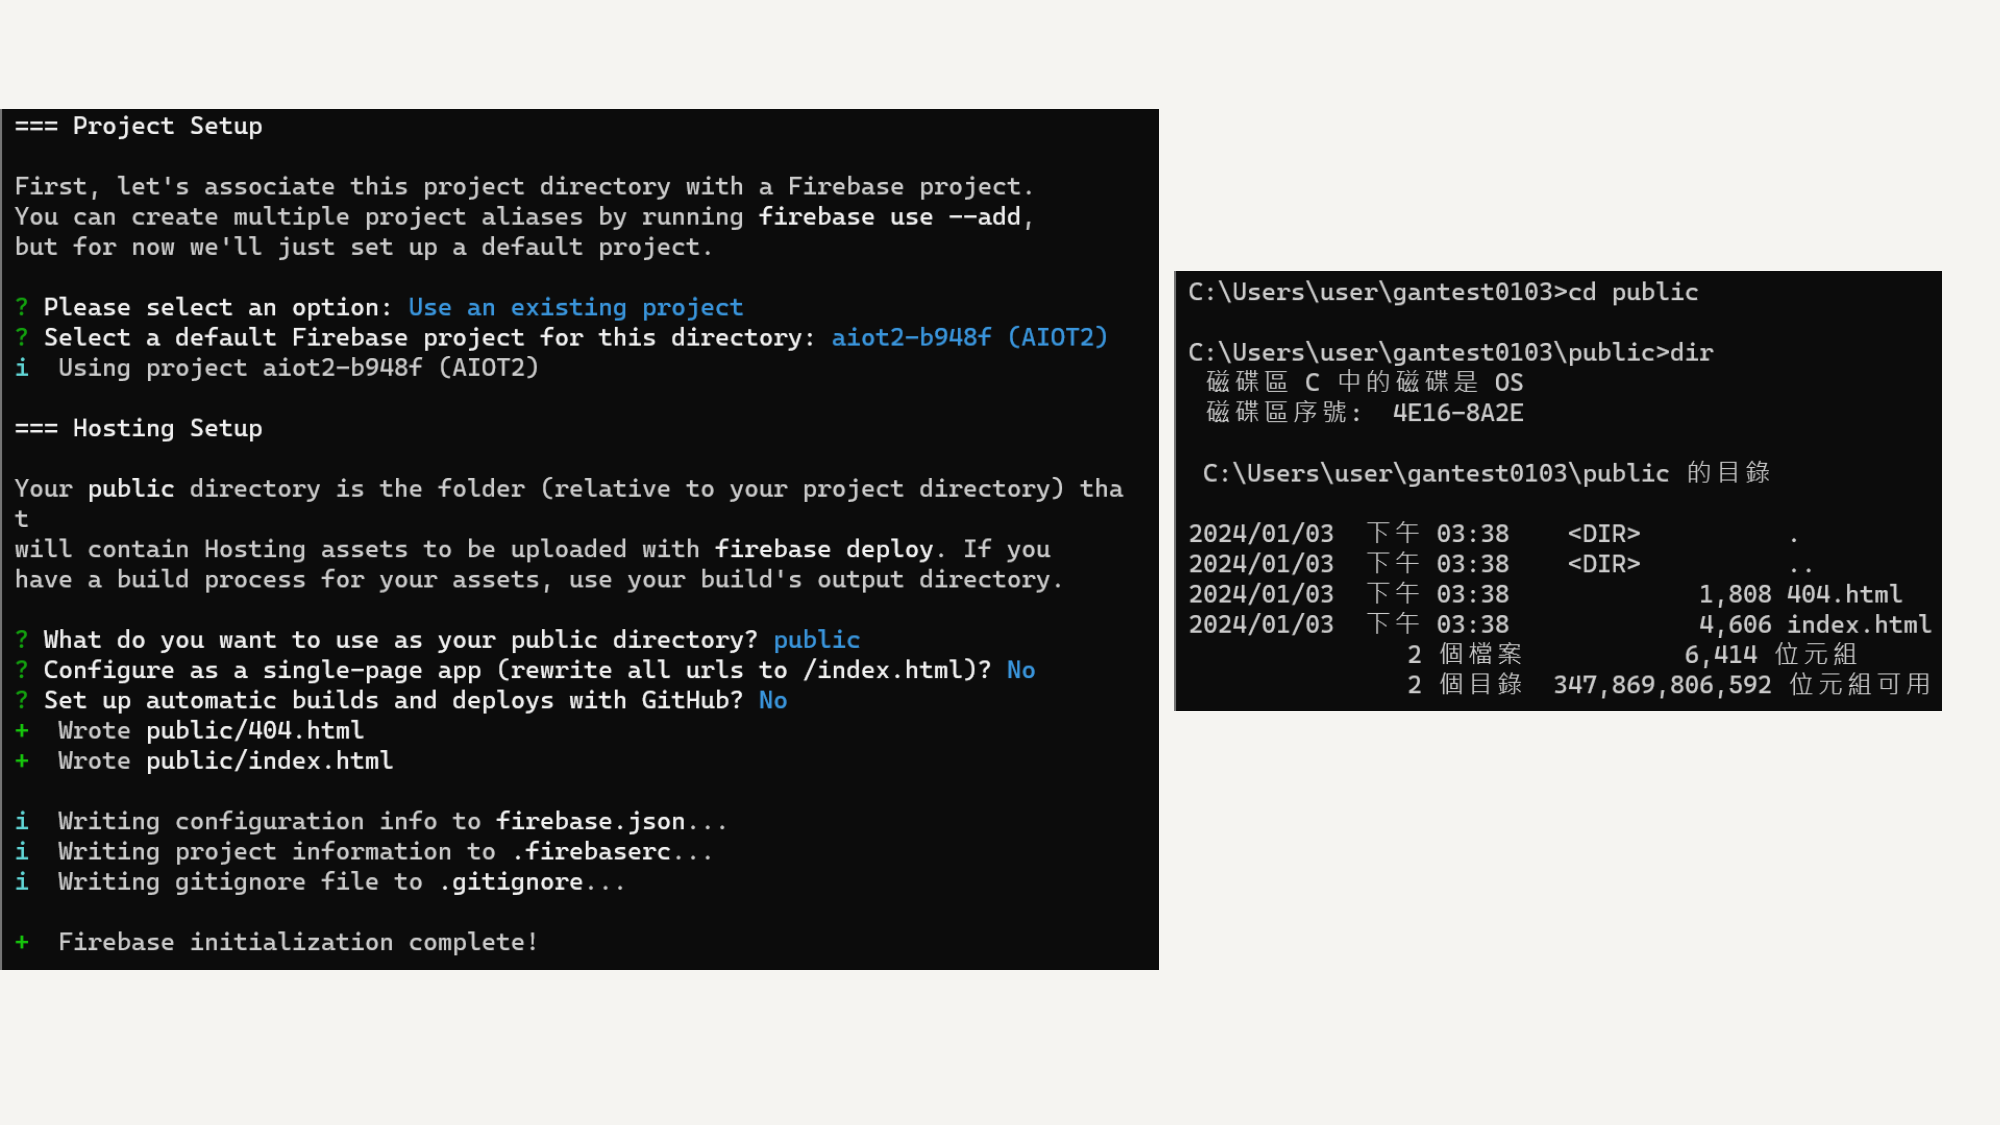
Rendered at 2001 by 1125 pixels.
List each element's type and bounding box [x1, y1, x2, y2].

picture [0, 109, 1159, 970]
picture [1174, 271, 1943, 711]
text_box [0, 0, 2000, 1125]
